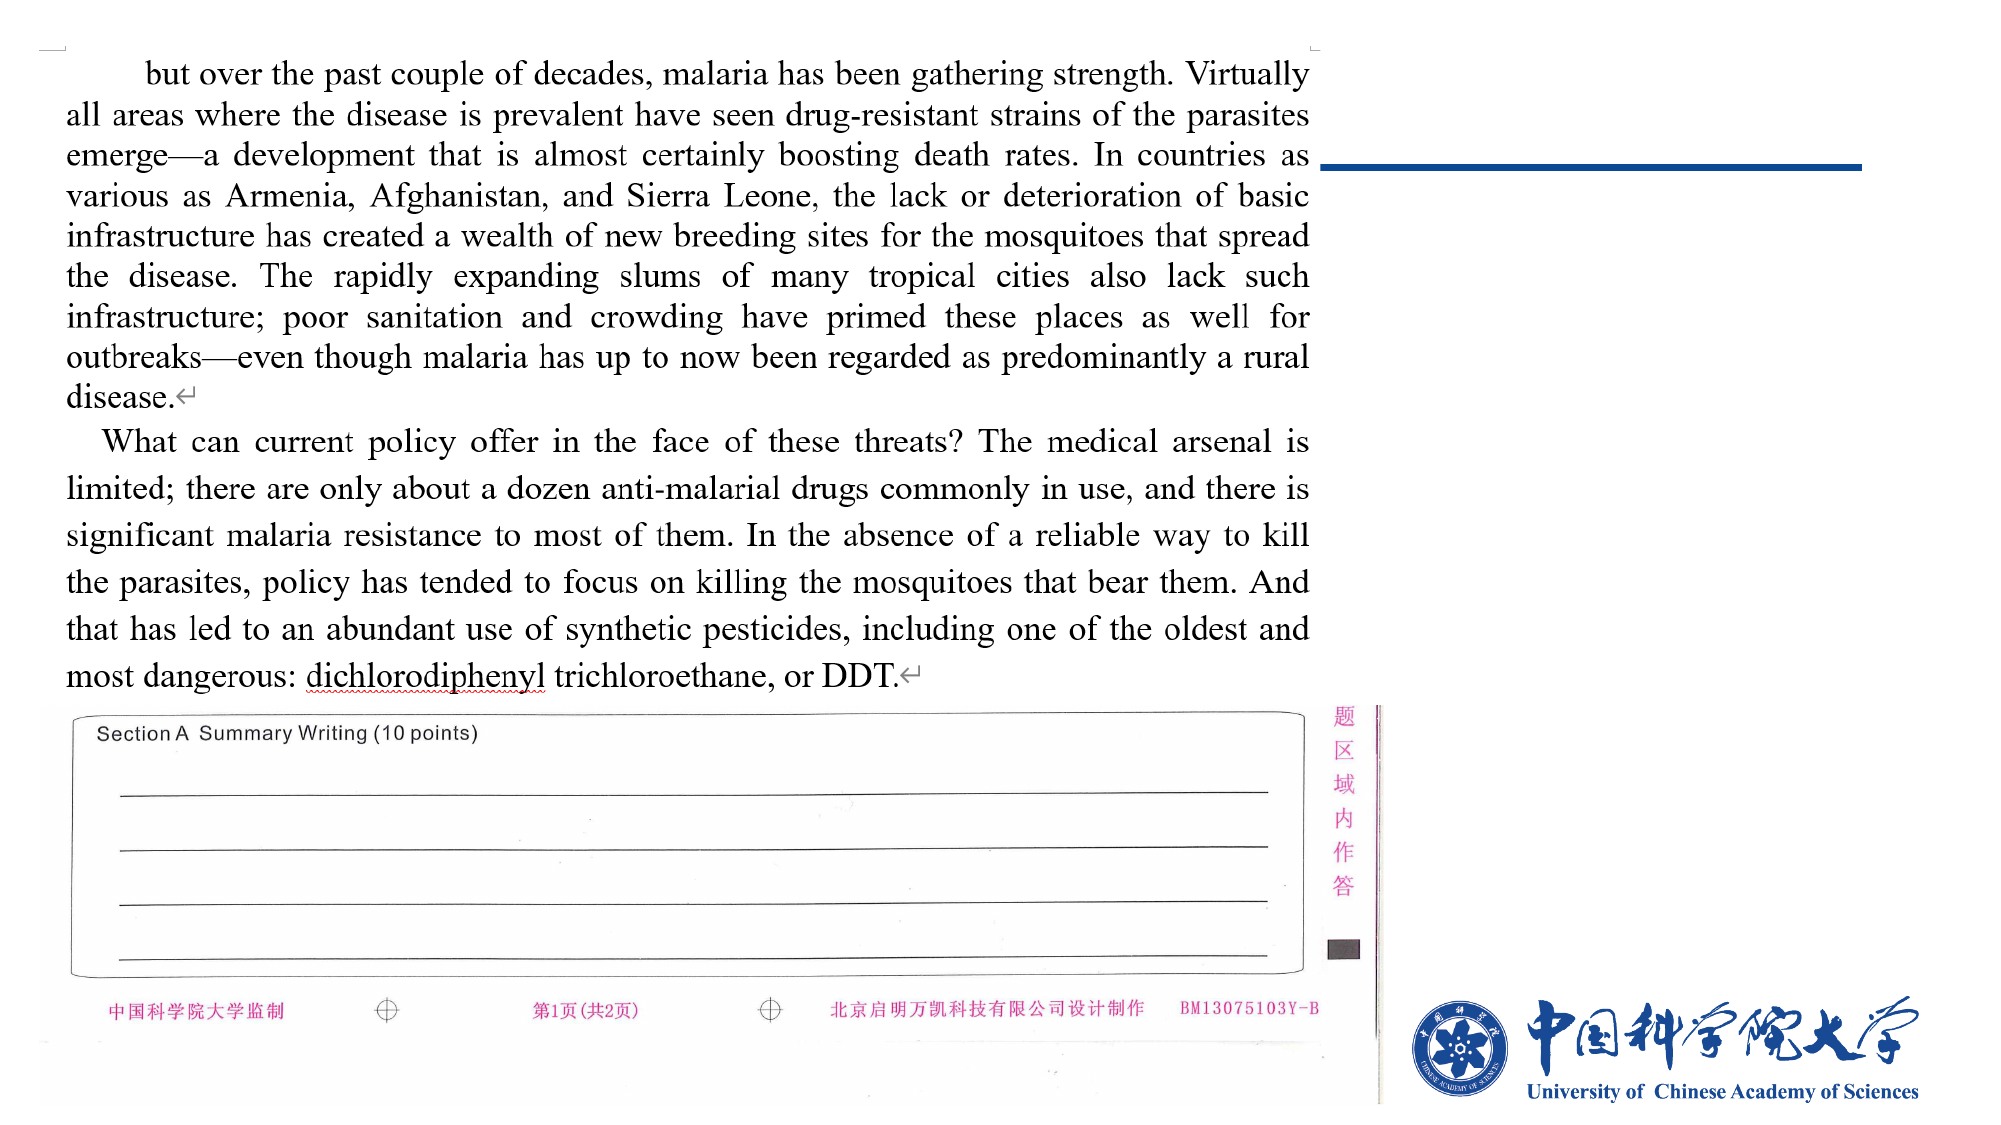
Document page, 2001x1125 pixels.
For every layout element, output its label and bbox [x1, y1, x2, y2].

picture [1412, 996, 1919, 1103]
picture [39, 705, 1384, 1105]
list [39, 45, 1321, 705]
